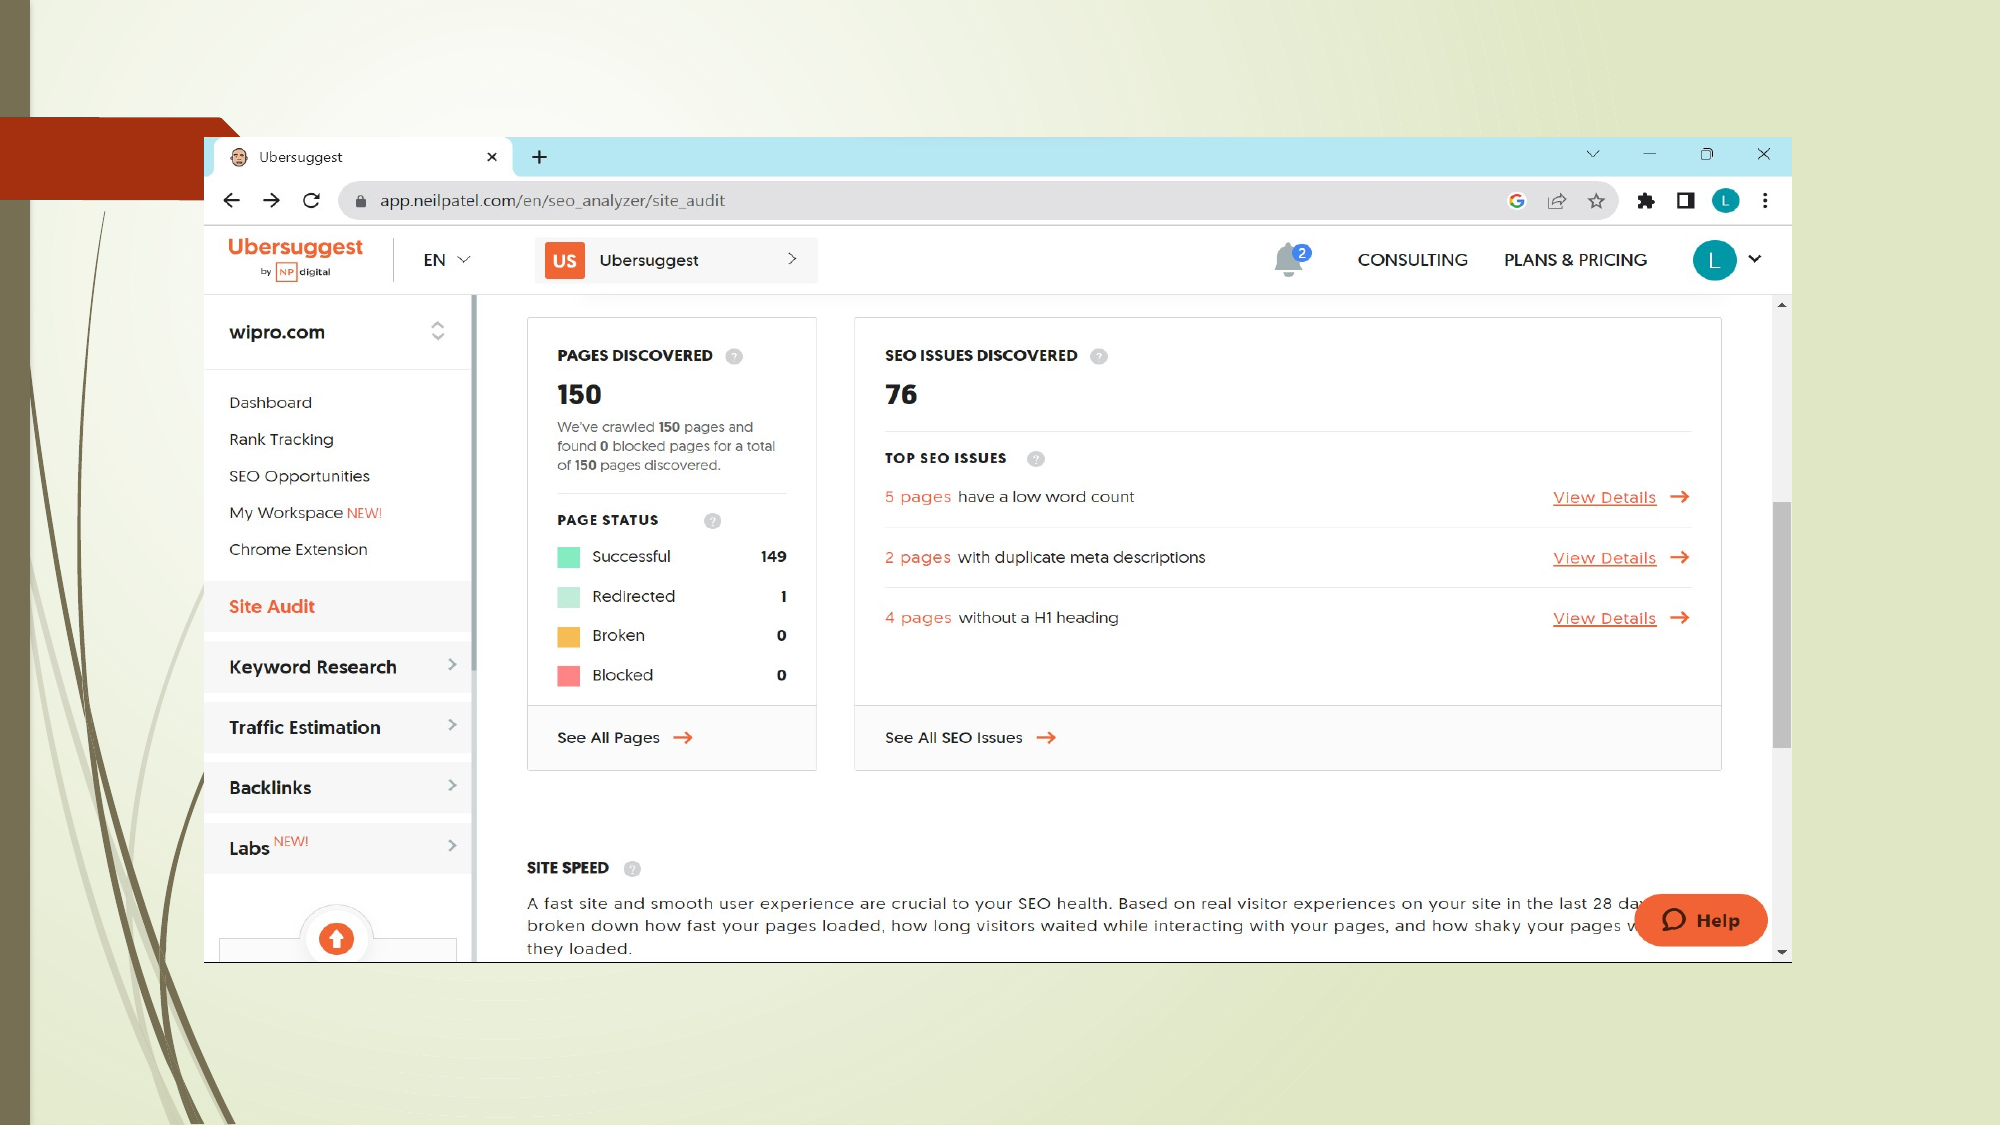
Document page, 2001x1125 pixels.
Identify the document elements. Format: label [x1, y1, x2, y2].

picture [204, 136, 1793, 964]
